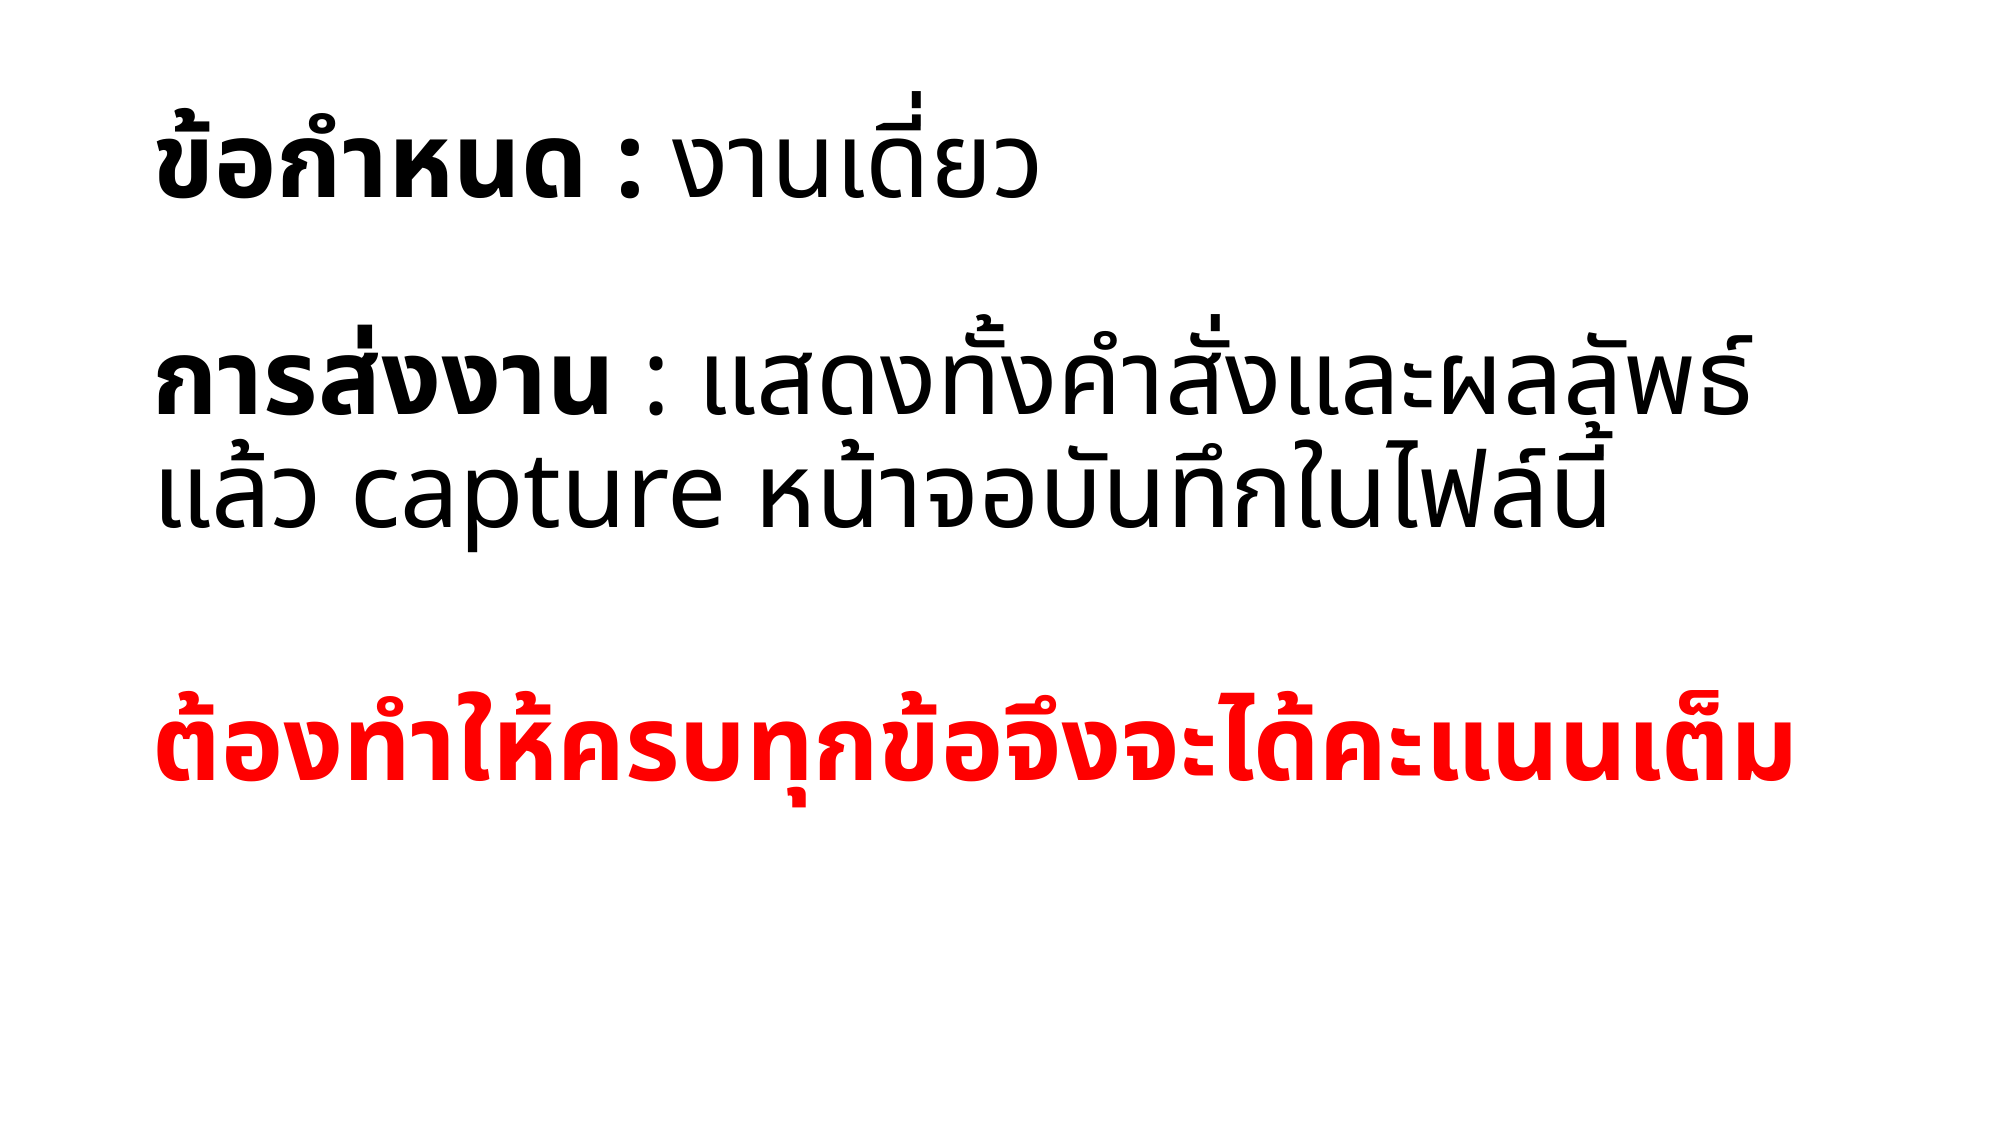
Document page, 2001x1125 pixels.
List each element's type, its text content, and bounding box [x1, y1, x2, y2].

list ข้อกำหนด : งานเดี่ยว การส่งงาน : แสดงทั้งคำสั่งและผลลัพธ์ แล้ว capture หน้าจอบันทึกในไฟล์นี้ ต้องทำให้ครบทุกข้อจึงจะได้คะแนนเต็ม [137, 114, 1863, 828]
